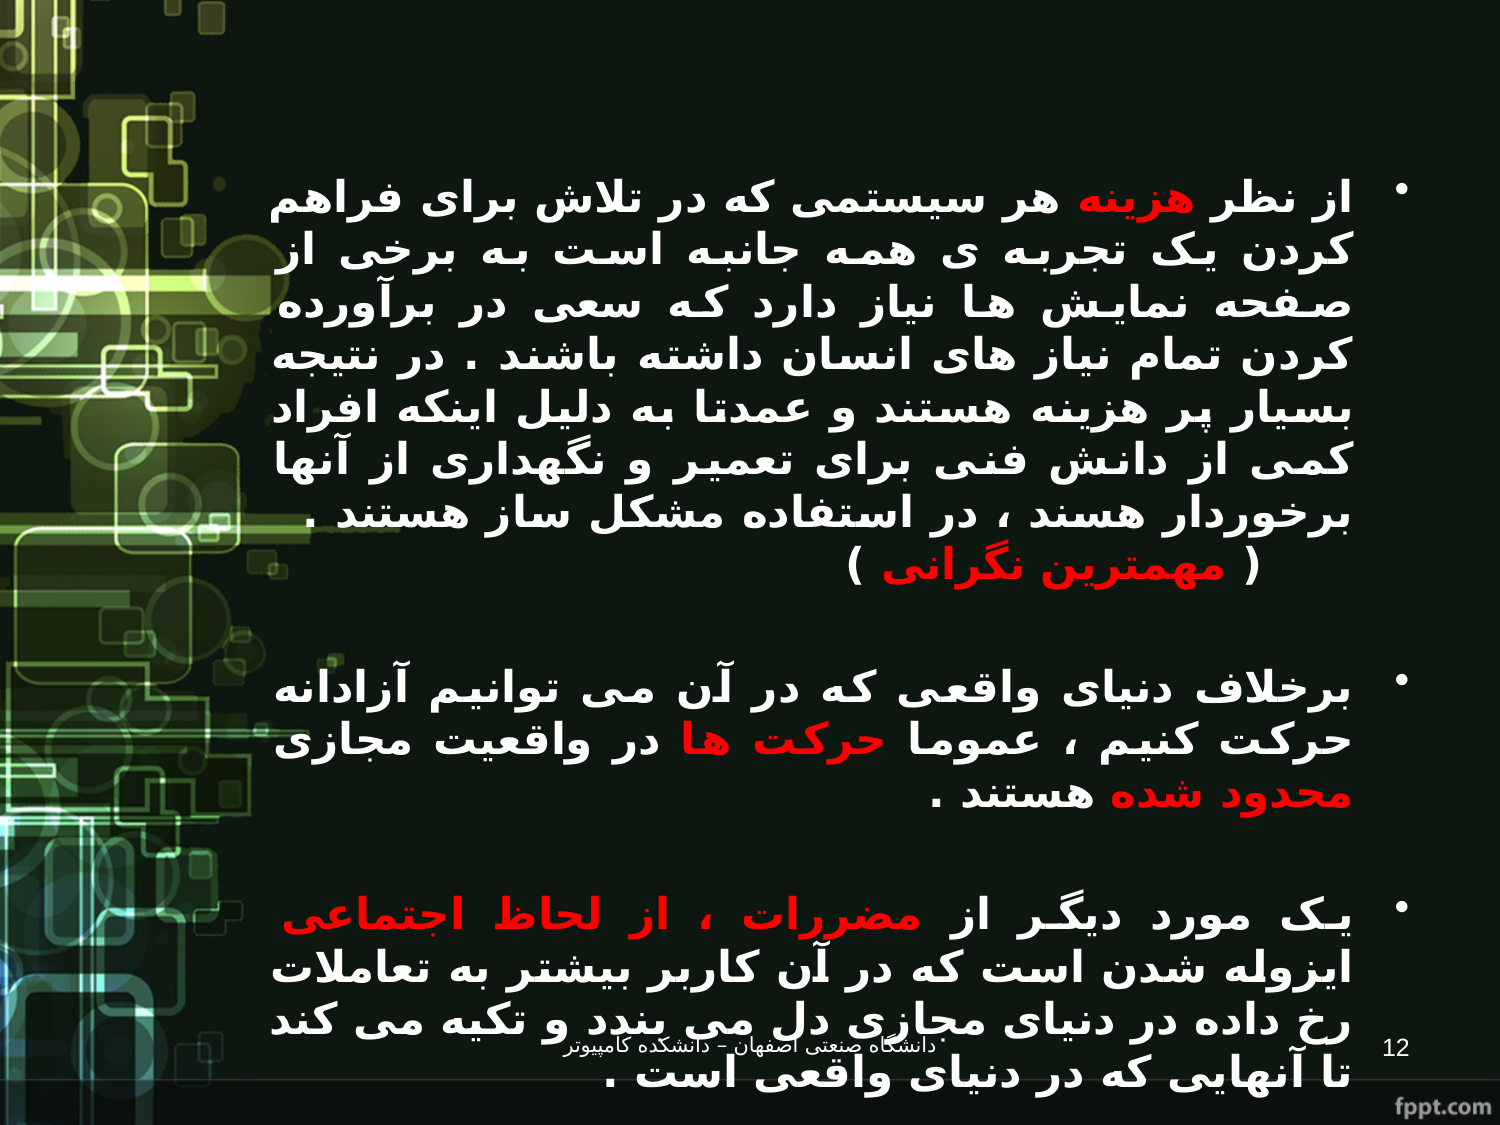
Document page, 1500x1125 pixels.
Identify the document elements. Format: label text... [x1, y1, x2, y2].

picture [0, 0, 1500, 1125]
slide_number 12 [1074, 1024, 1425, 1103]
list از نظر هزینه هر سیستمی که در تلاش برای فراهم کردن یک تجربه ی همه جانبه است به برخی از صفحه نمایش ها نیاز دارد که سعی در برآورده کردن تمام نیاز های انسان داشته باشند . در نتیجه بسیار پر هزینه هستند و عمدتا به دلیل اینکه افراد کمی از دانش فنی برای تعمیر و نگهداری از آنها برخوردار هسند ، در استفاده مشکل ساز هستند . ( مهمترین نگرانی ) برخلاف دنیای واقعی که در آن می توانیم آزادانه حرکت کنیم ، عموما حرکت ها در واقعیت مجازی محدود شده هستند . یک مورد دیگر از مضررات ، از لحاظ اجتماعی ایزوله شدن است که در آن کاربر بیشتر به تعاملات رخ داده در دنیای مجازی دل می بندد و تکیه می کند تا آنهایی که در دنیای واقعی است . [253, 160, 1425, 1005]
footer دانشگاه صنعتی اصفهان – دانشکده کامپیوتر [512, 1024, 988, 1103]
